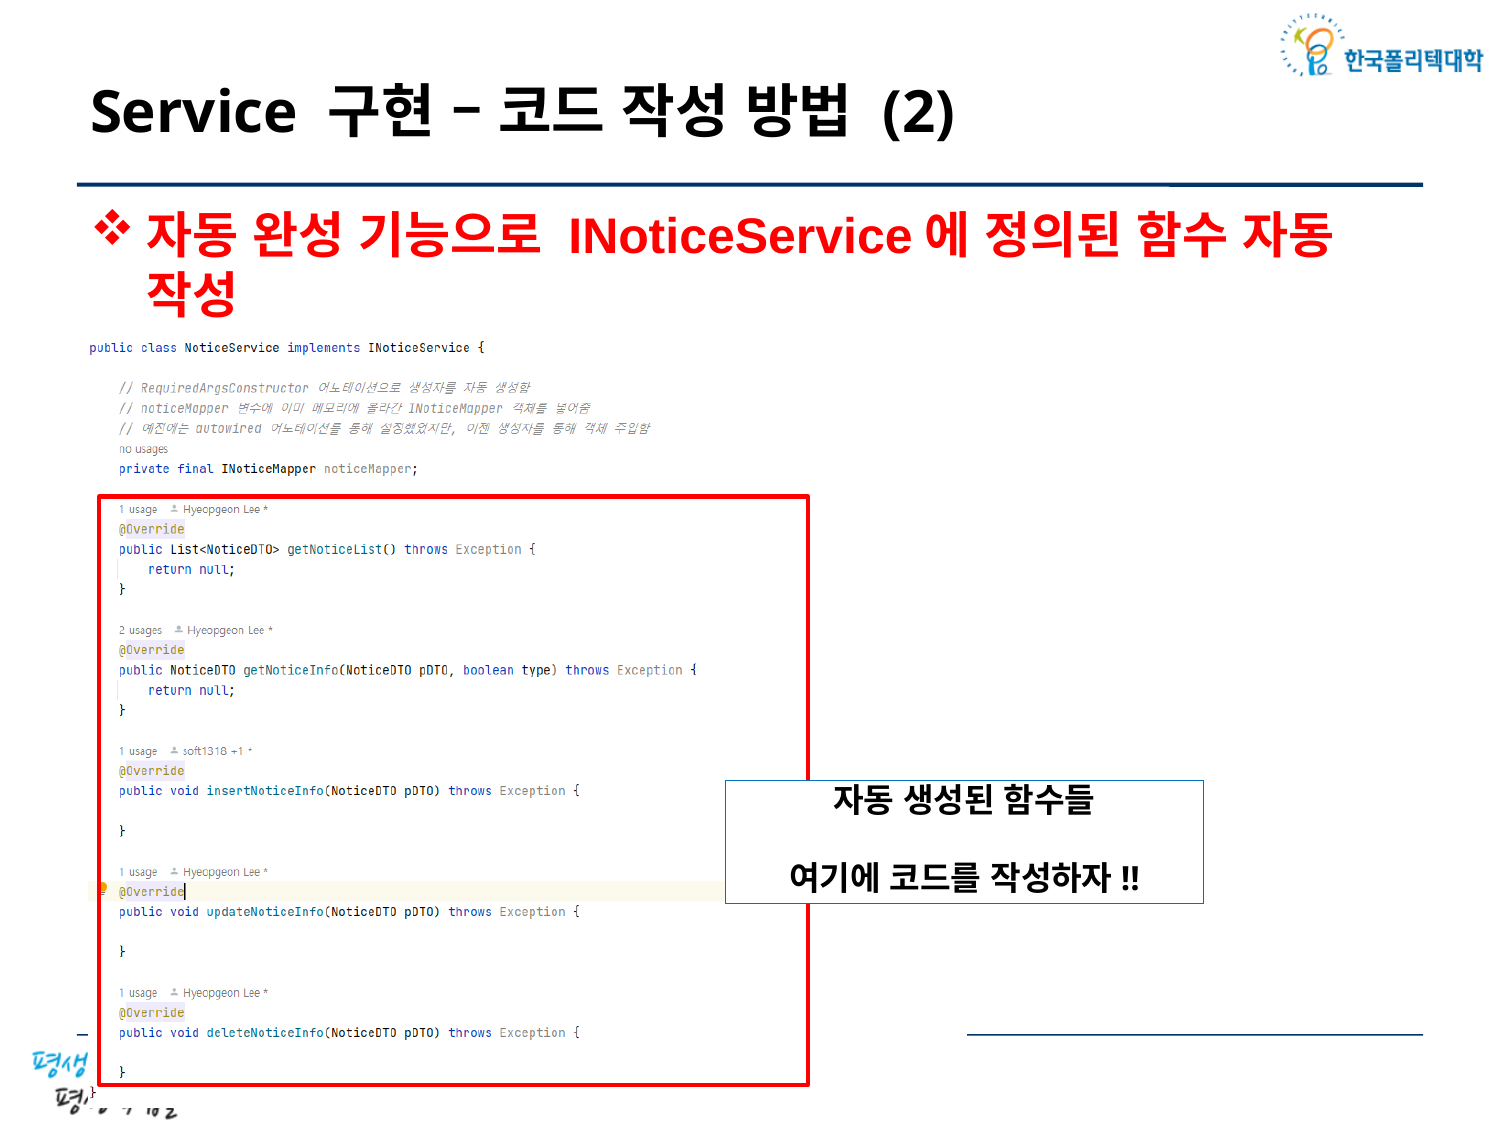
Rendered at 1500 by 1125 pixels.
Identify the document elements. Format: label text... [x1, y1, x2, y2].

text_box 자동 생성된 함수들 여기에 코드를 작성하자!! [973, 780, 1204, 904]
picture [17, 337, 968, 1122]
list 자동 완성 기능으로 INoticeService에 정의된 함수 자동 작성 [74, 196, 1424, 1006]
title Service 구현 – 코드 작성 방법 (2) [74, 44, 1426, 173]
picture [1275, 6, 1489, 84]
